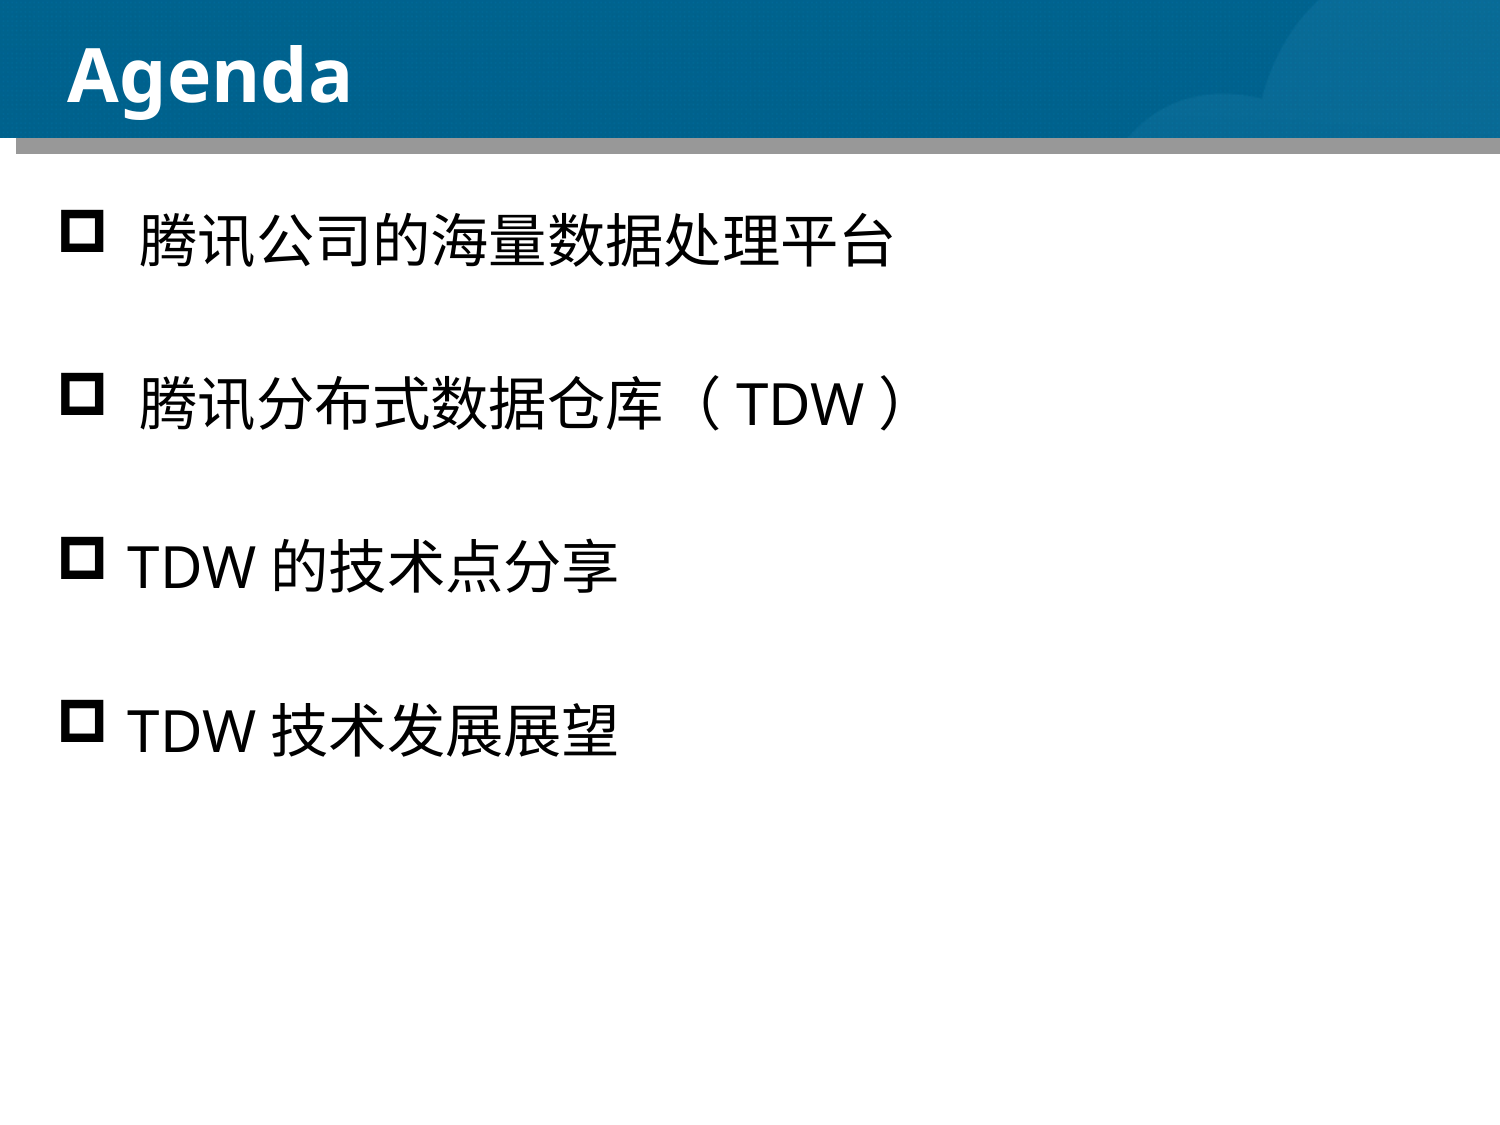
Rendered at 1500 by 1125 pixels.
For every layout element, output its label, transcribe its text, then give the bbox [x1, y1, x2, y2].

picture [217, 61, 254, 101]
picture [171, 61, 208, 102]
picture [123, 61, 160, 119]
picture [68, 49, 117, 101]
picture [312, 61, 347, 102]
text_box 腾讯公司的海量数据处理平台 腾讯分布式数据仓库（TDW） TDW的技术点分享 TDW技术发展展望 [41, 196, 1436, 939]
picture [264, 46, 301, 102]
